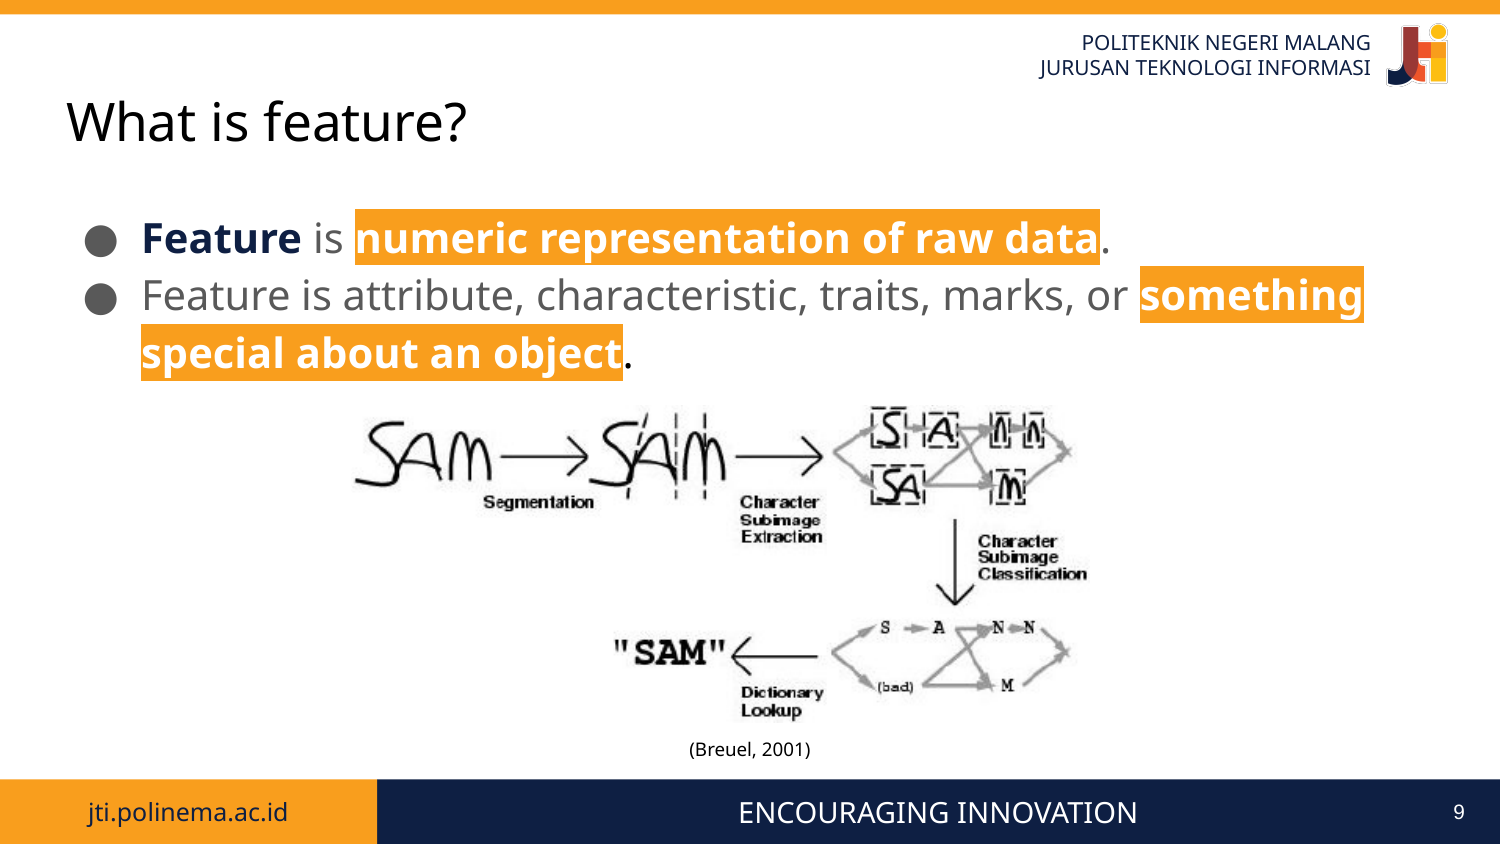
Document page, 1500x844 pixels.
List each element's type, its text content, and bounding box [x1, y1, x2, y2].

slide_number ‹#› [1389, 779, 1480, 844]
picture [351, 405, 1090, 724]
list Feature is numeric representation of raw data. Feature is attribute, characteristic, traits, marks, or something special about an object. [51, 189, 1390, 406]
picture [1385, 22, 1449, 72]
text_box (Breuel, 2001) [602, 730, 898, 772]
title What is feature? [51, 72, 1449, 167]
